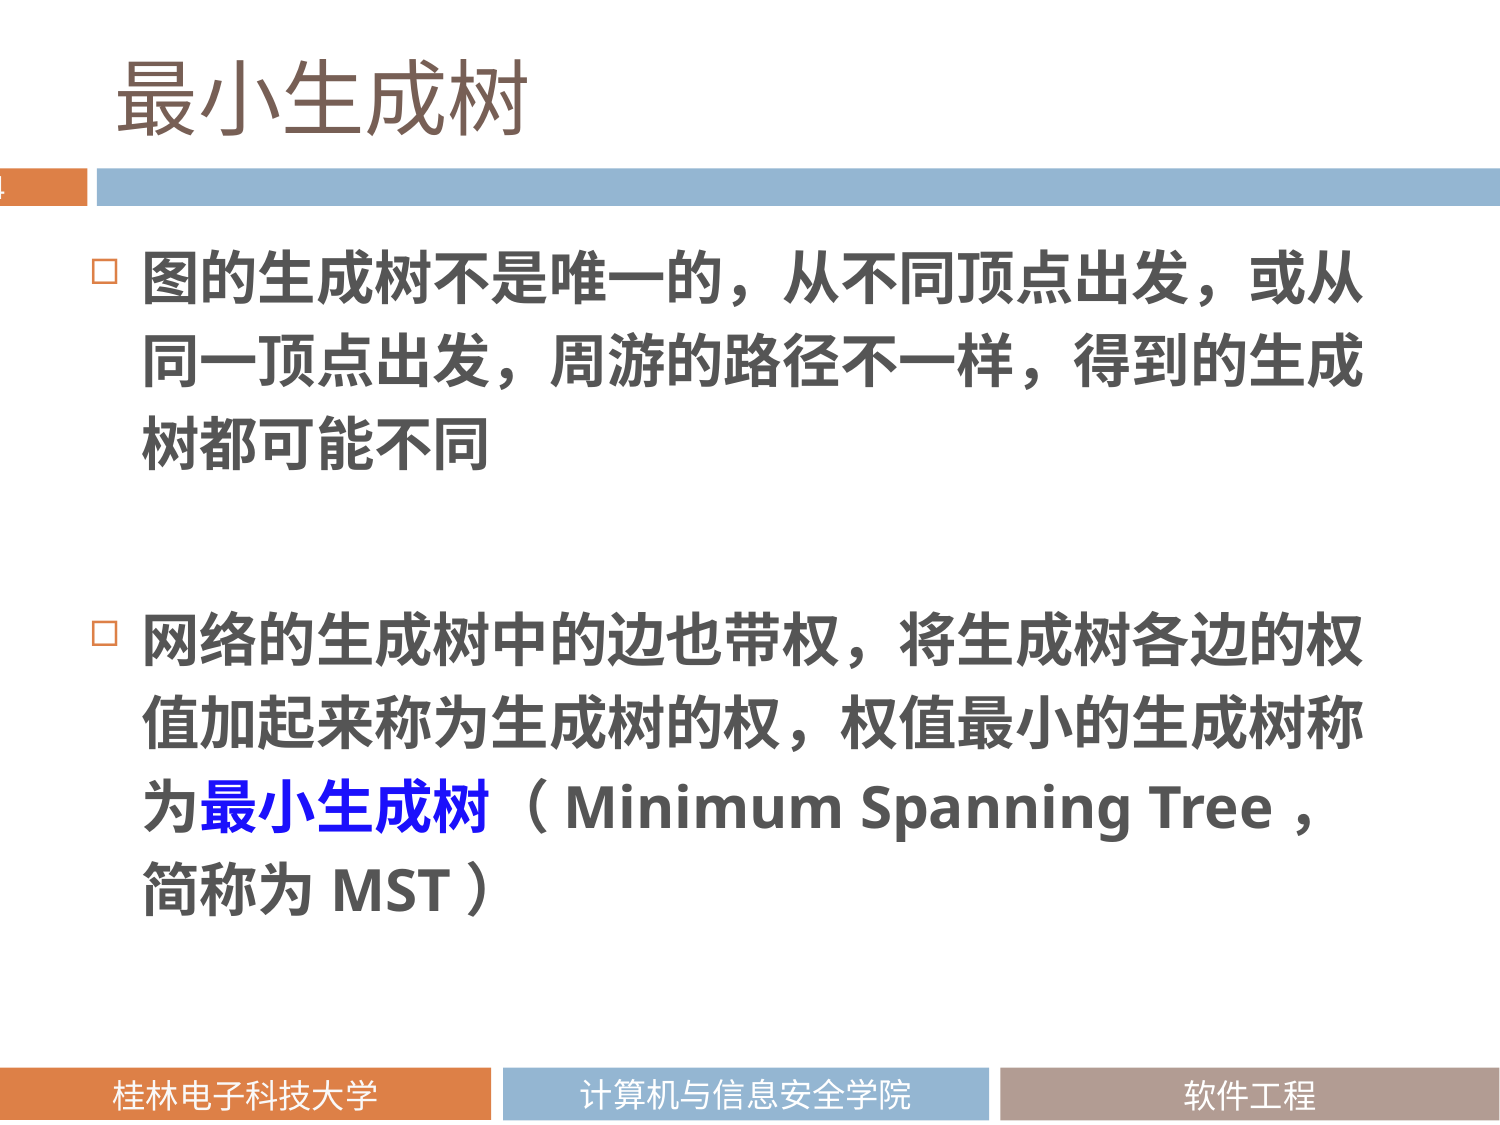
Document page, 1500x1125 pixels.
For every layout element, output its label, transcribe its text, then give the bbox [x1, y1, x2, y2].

list 图的生成树不是唯一的，从不同顶点出发，或从同一顶点出发，周游的路径不一样，得到的生成树都可能不同 网络的生成树中的边也带权，将生成树各边的权值加起来称为生成树的权，权值最小的生成树称为最小生成树（Minimum Spanning Tree，简称为MST） [73, 219, 1412, 1006]
title 最小生成树 [99, 37, 1438, 155]
